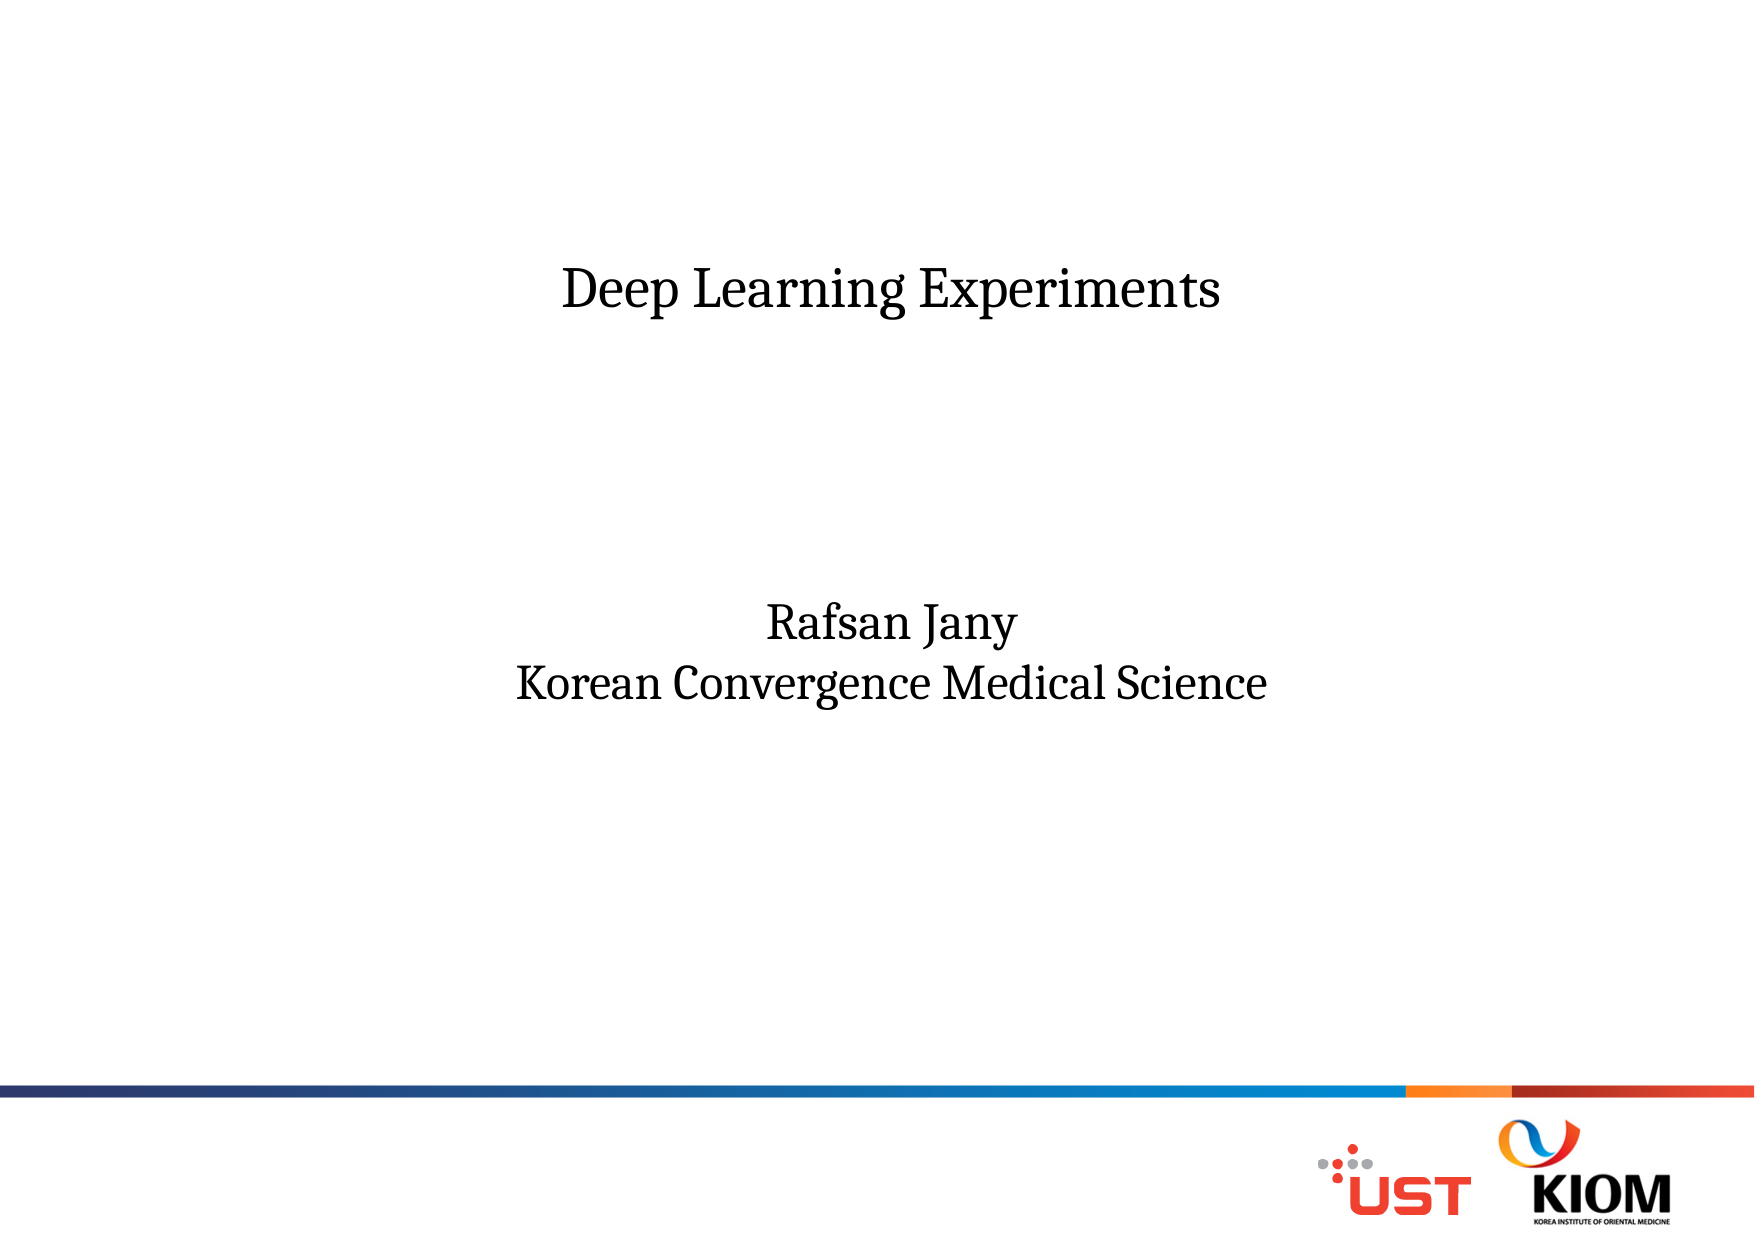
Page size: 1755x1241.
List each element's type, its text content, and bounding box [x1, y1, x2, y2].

text_box Deep Learning Experiments [132, 206, 1651, 327]
text_box Rafsan Jany Korean Convergence Medical Science [425, 579, 1359, 718]
picture [0, 0, 1755, 1241]
